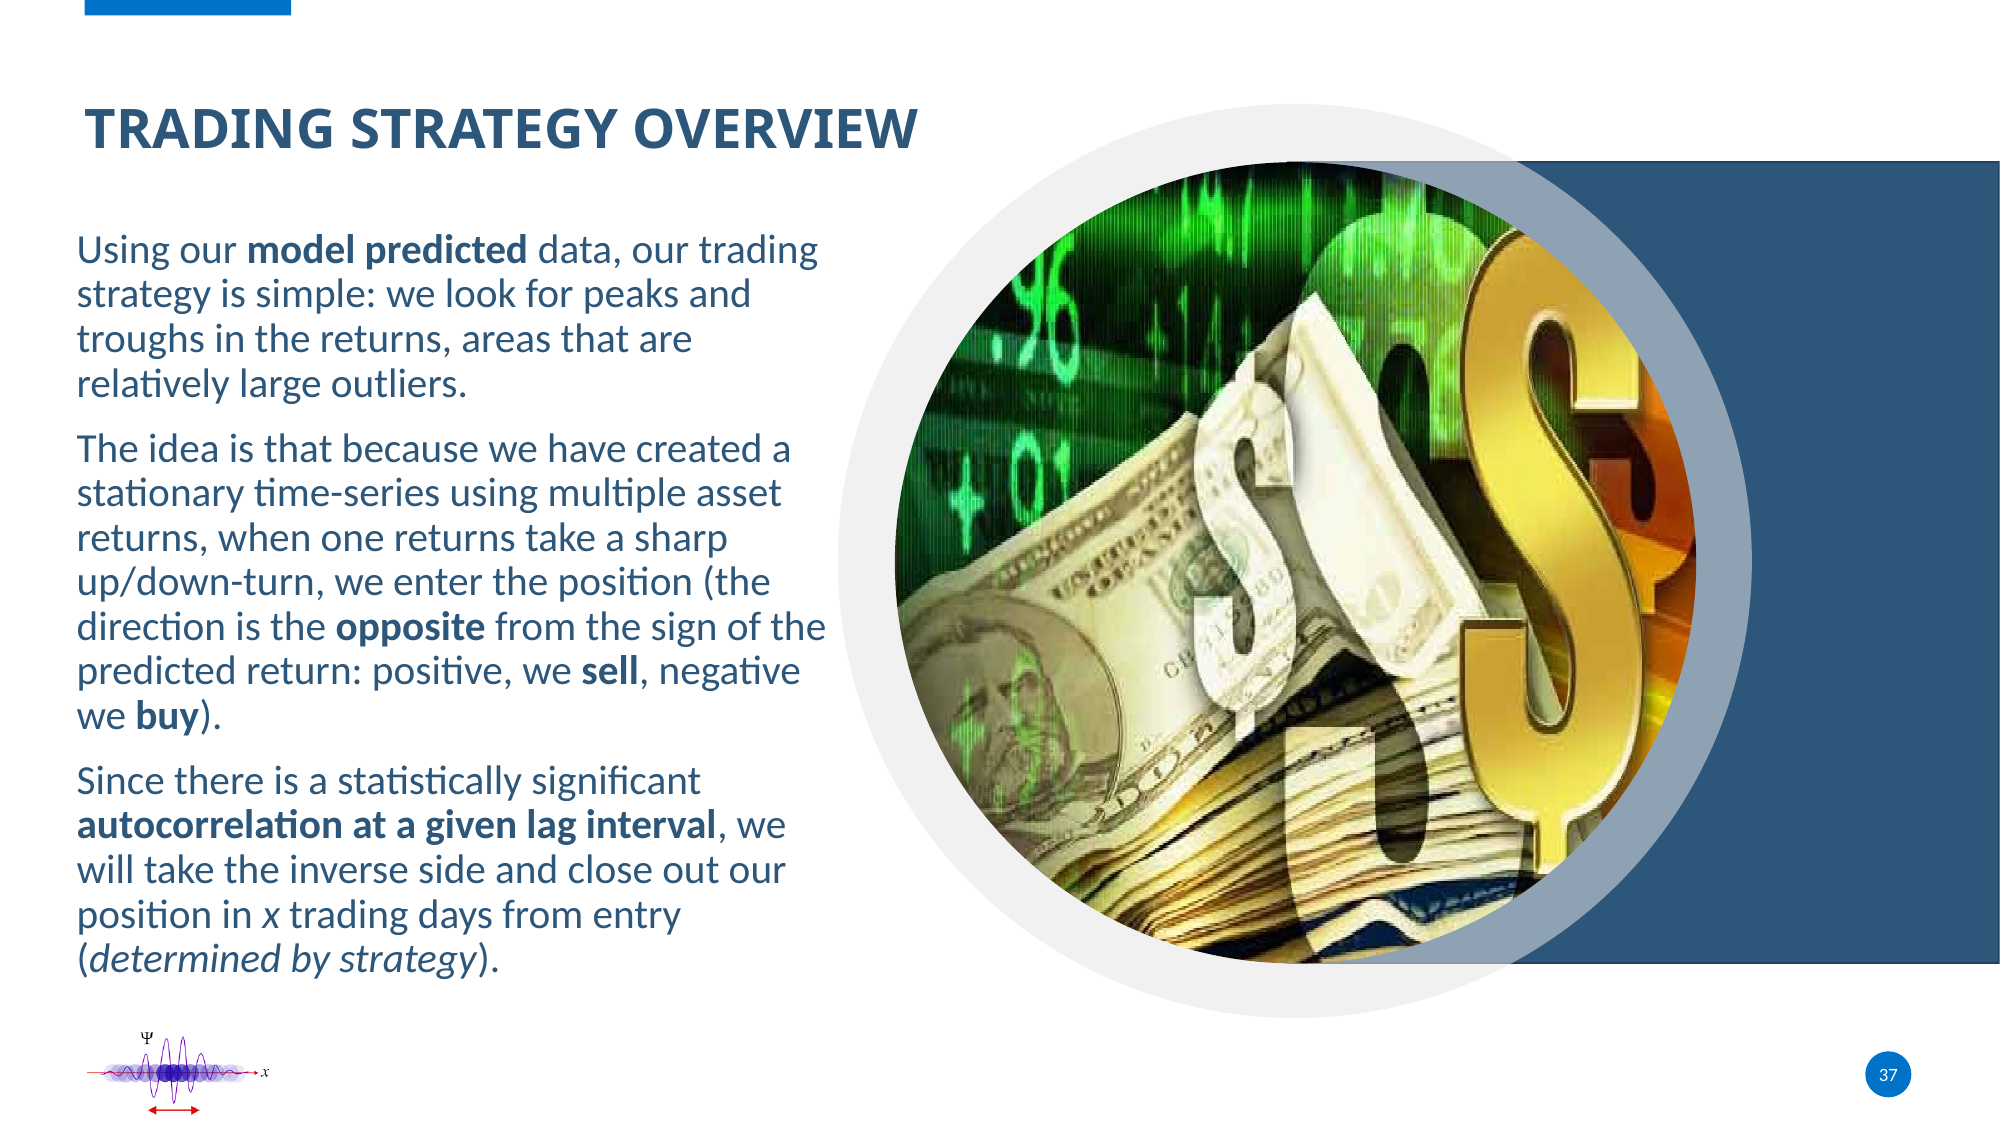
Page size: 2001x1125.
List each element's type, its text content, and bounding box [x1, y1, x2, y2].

slide_number 37 [1864, 1059, 1913, 1090]
list Using our model predicted data, our trading strategy is simple: we look for peaks and troughs in the returns, areas that are relatively large outliers. The idea is that because we have created a stationary time-series using multiple asset returns, when one returns take a sharp up/down-turn, we enter the position (the direction is the opposite from the sign of the predicted return: positive, we sell, negative we buy). Since there is a statistically significant autocorrelation at a given lag interval, we will take the inverse side and close out our position in x trading days from entry (determined by strategy). [76, 227, 847, 985]
picture [87, 1026, 269, 1116]
picture [894, 162, 1697, 964]
title Trading Strategy overview [84, 81, 955, 181]
